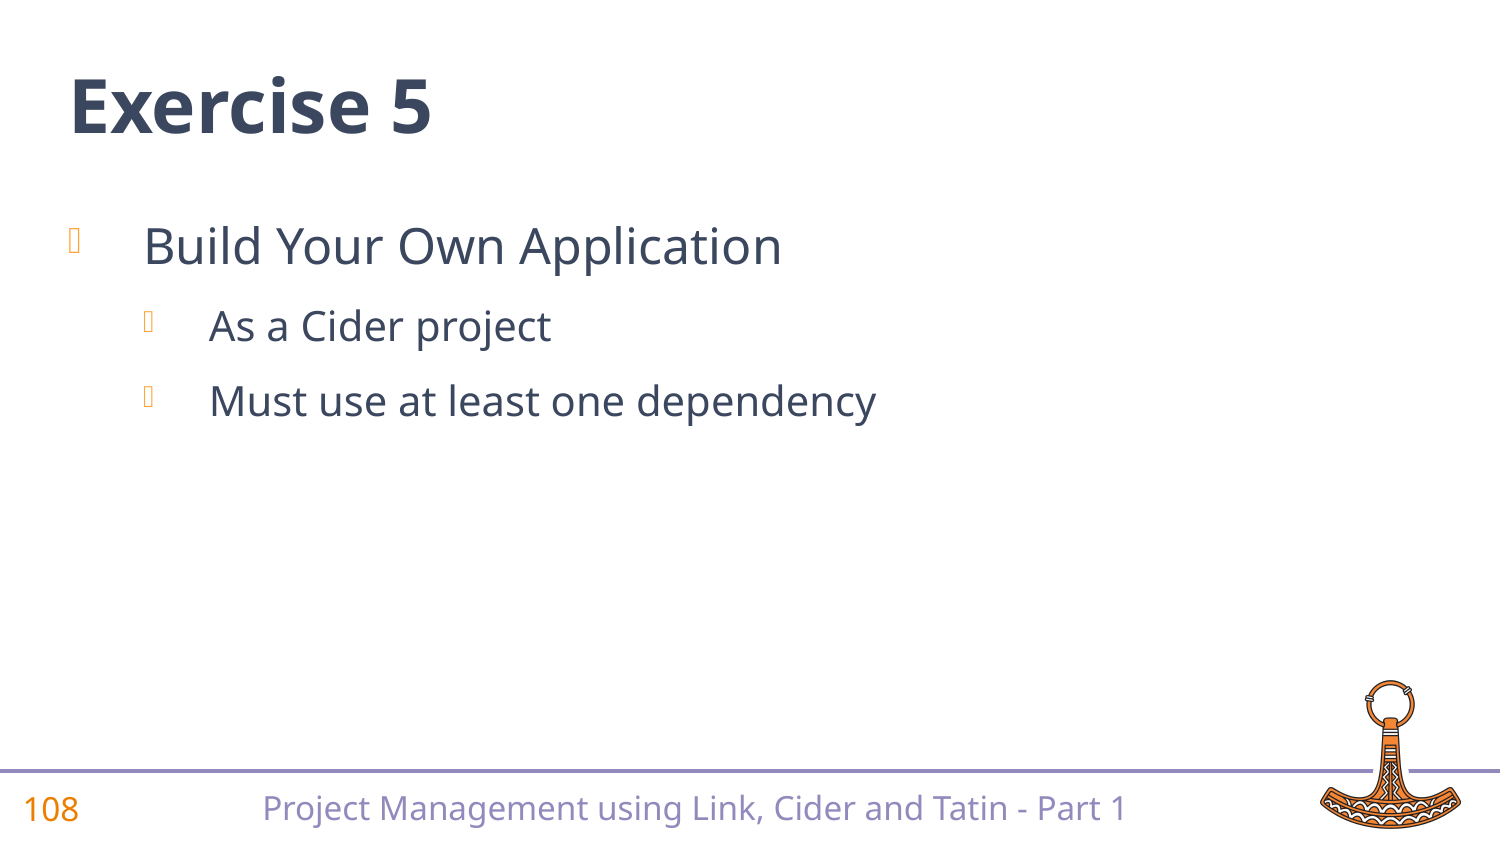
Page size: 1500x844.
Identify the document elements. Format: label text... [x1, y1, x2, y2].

picture [1320, 680, 1461, 829]
list Build Your Own Application As a Cider project Must use at least one dependency [53, 207, 1284, 740]
title Exercise 5 [53, 43, 1203, 157]
